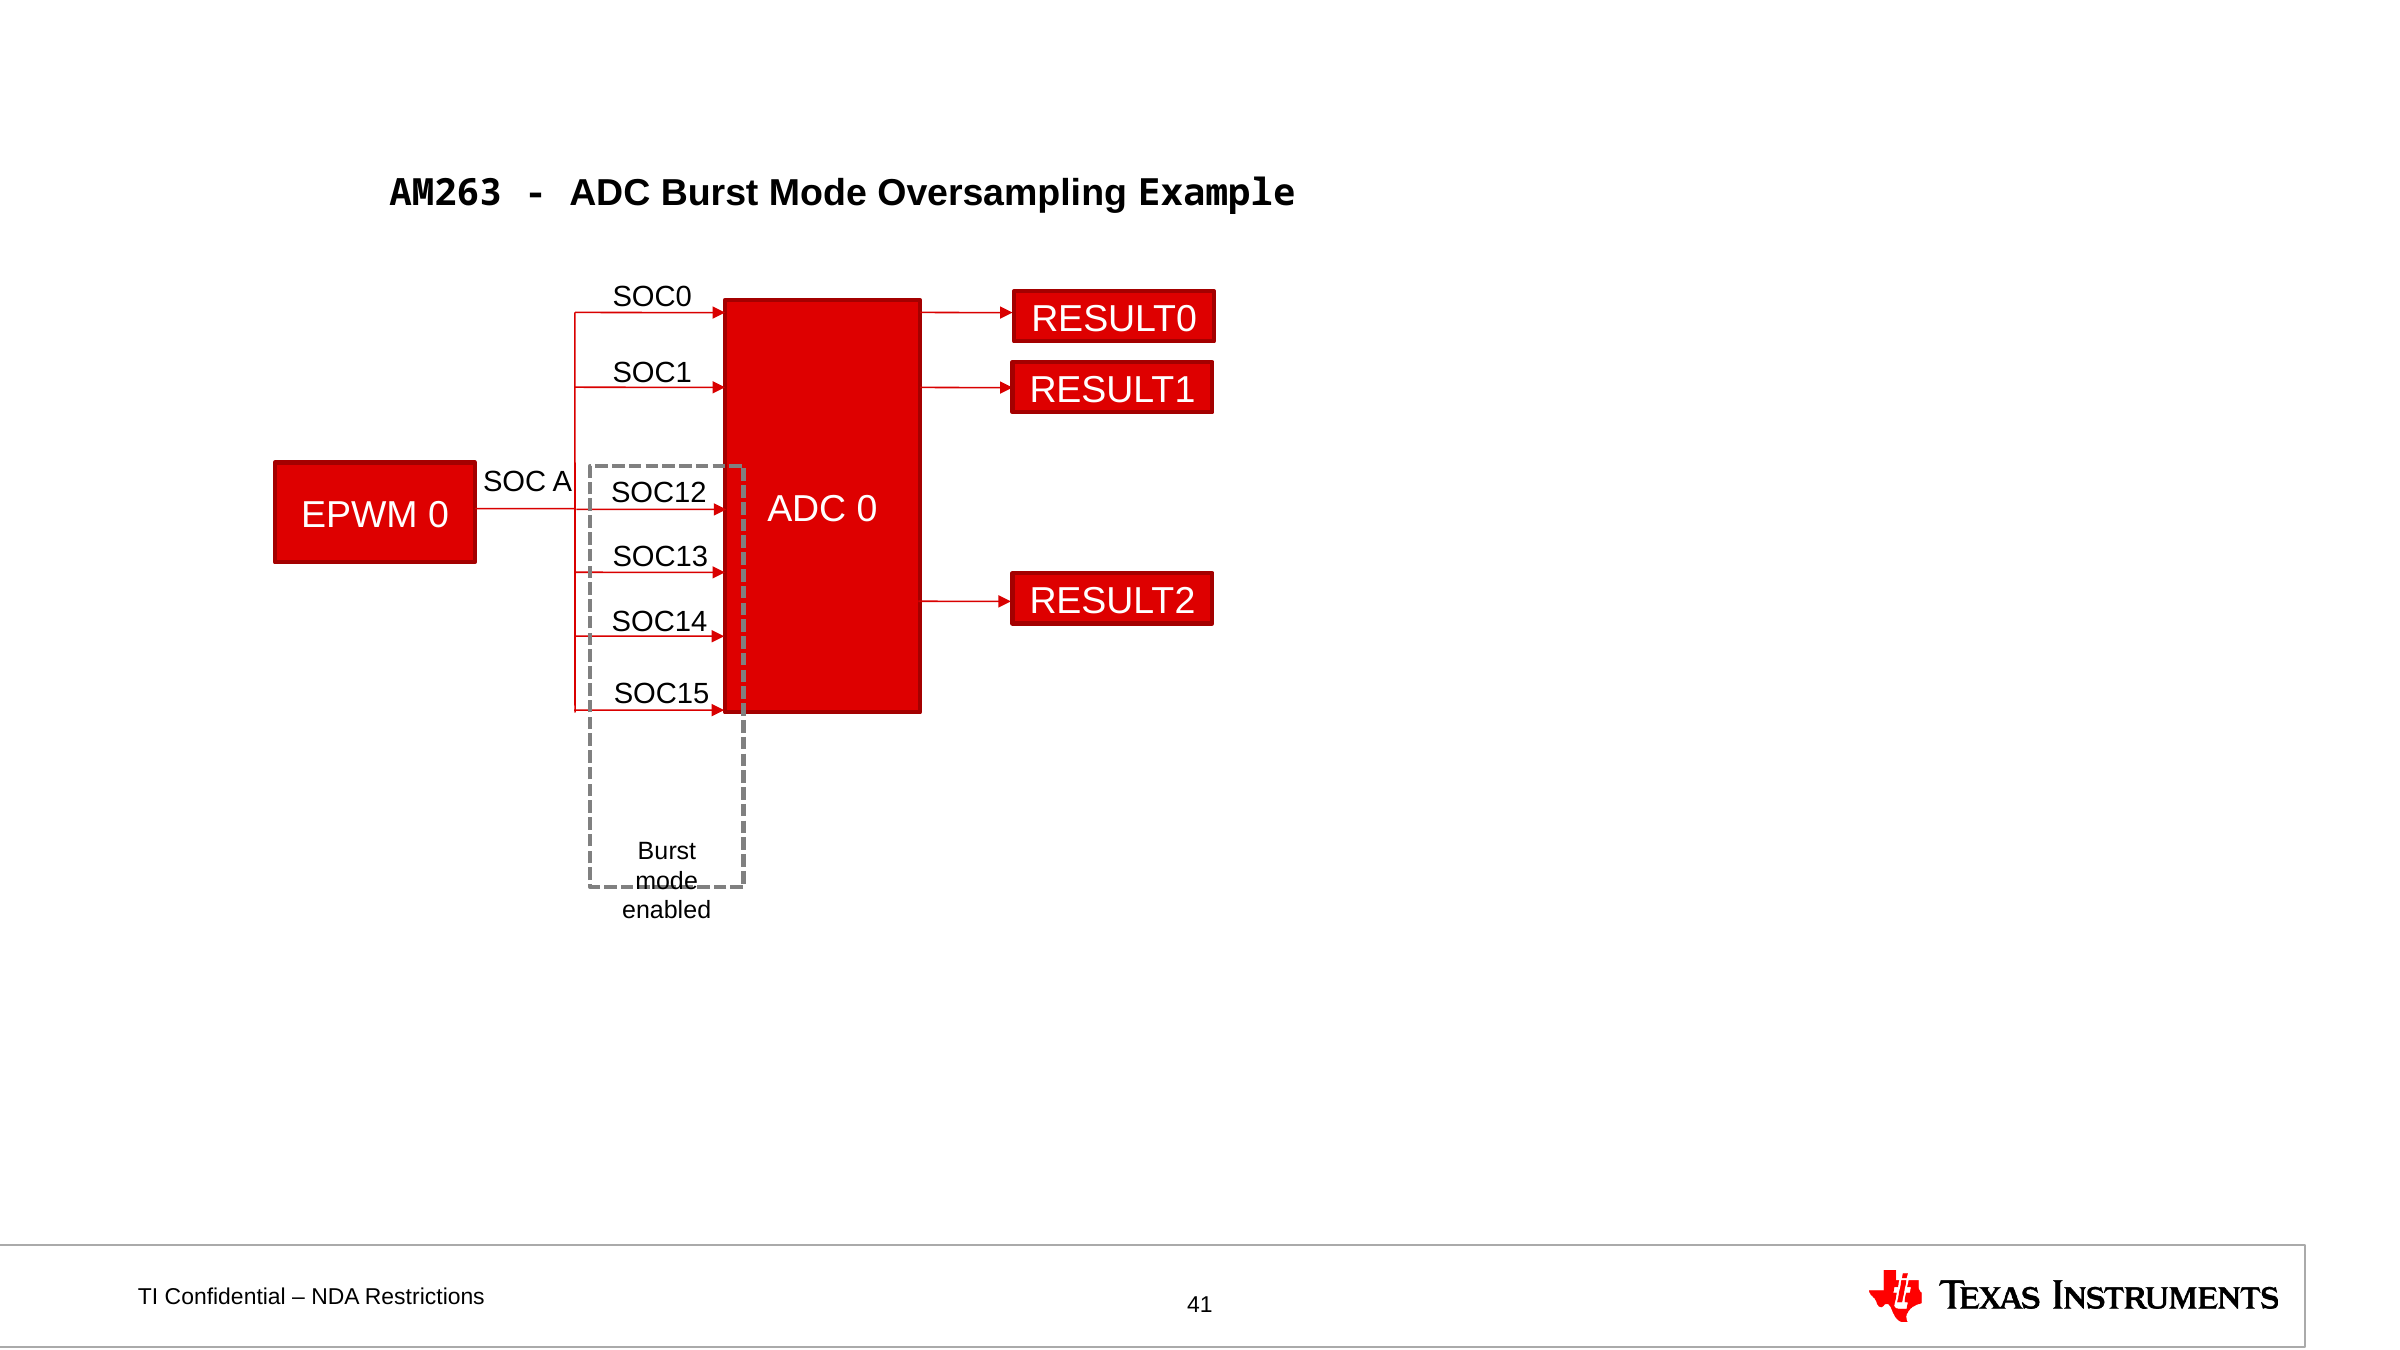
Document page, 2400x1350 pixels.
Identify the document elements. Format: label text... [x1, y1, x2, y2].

text_box SOC A [468, 454, 588, 505]
text_box RESULT1 [1010, 360, 1214, 414]
text_box [920, 381, 1010, 394]
text_box ADC 0 [723, 298, 922, 714]
text_box 41 [919, 1279, 1480, 1320]
text_box [575, 306, 725, 319]
text_box RESULT2 [1010, 571, 1214, 626]
text_box EPWM 0 [273, 460, 477, 564]
text_box [920, 306, 1012, 319]
text_box SOC1 [589, 346, 707, 386]
picture [1869, 1270, 2278, 1322]
text_box RESULT0 [1012, 289, 1216, 343]
text_box SOC0 [589, 314, 707, 320]
text_box [575, 381, 725, 394]
text_box SOC1 [589, 389, 707, 396]
text_box [918, 595, 1010, 608]
text_box SOC0 [589, 269, 707, 311]
text_box AM263 - ADC Burst Mode Oversampling Example [374, 161, 1332, 221]
text_box Burst mode enabled [588, 464, 746, 889]
